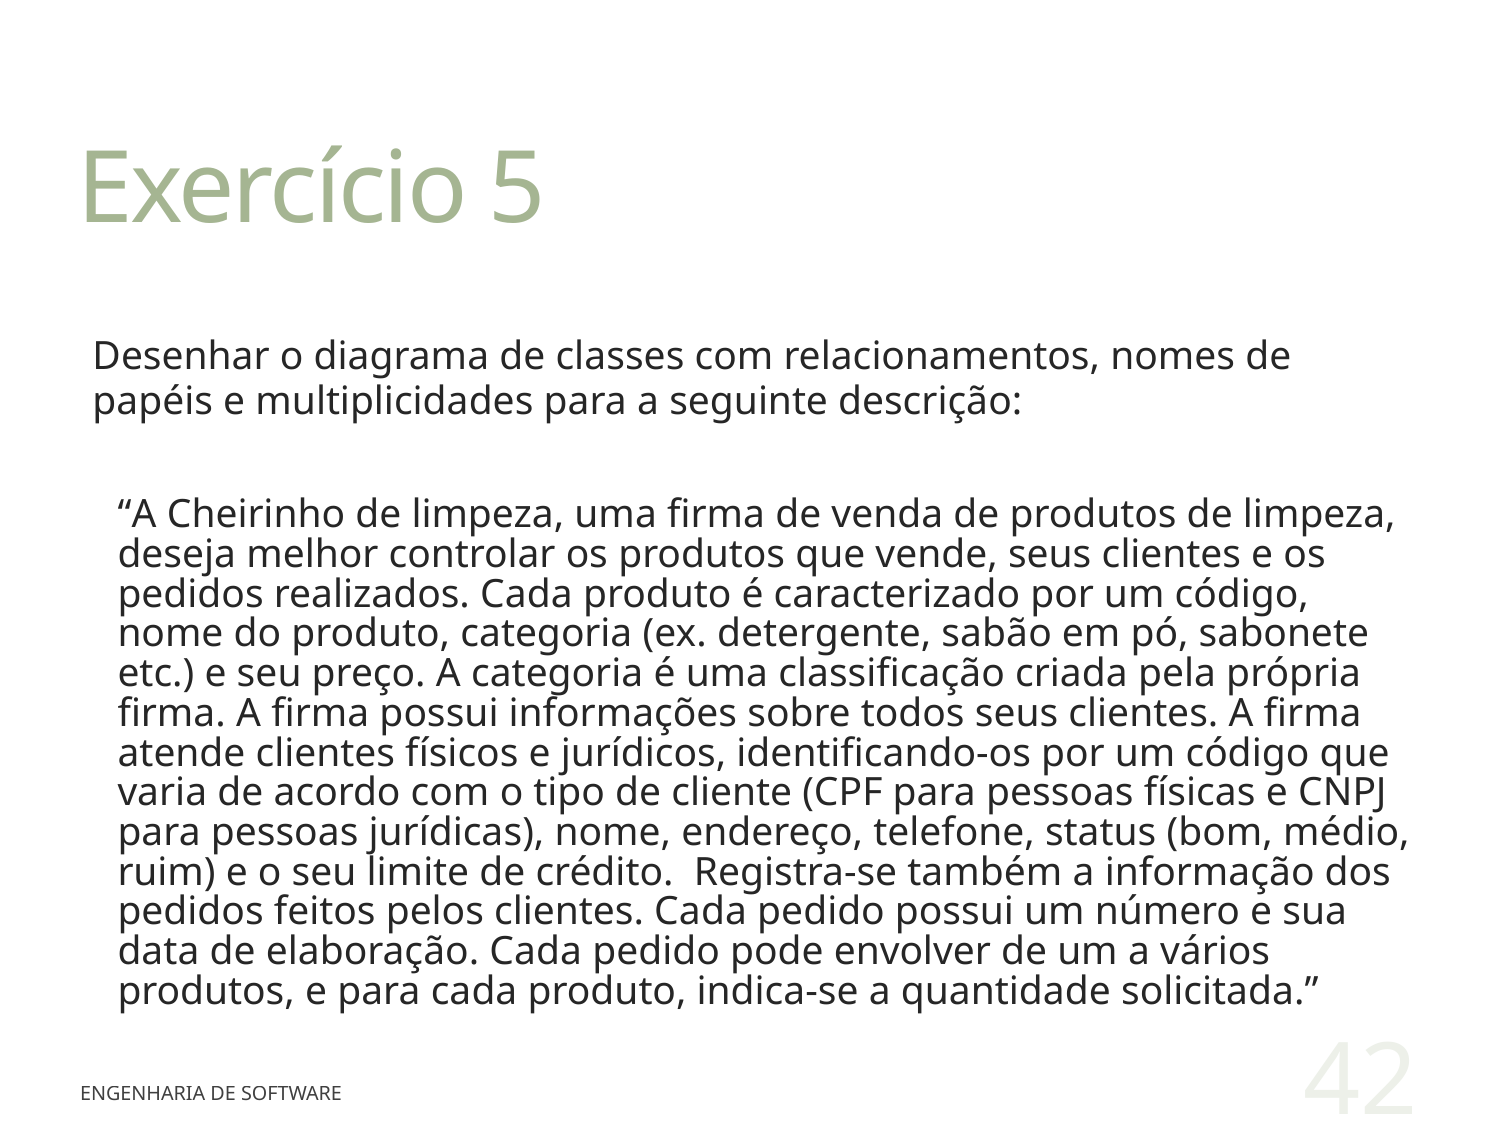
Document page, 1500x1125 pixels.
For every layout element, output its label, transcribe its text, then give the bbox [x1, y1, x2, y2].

title Exercício 5 [62, 54, 1433, 327]
slide_number 42 [1073, 928, 1433, 1125]
footer Engenharia de Software [64, 1075, 684, 1113]
list Desenhar o diagrama de classes com relacionamentos, nomes de papéis e multiplicidades para a seguinte descrição: “A Cheirinho de limpeza, uma firma de venda de produtos de limpeza, deseja melhor controlar os produtos que vende, seus clientes e os pedidos realizados. Cada produto é caracterizado por um código, nome do produto, categoria (ex. detergente, sabão em pó, sabonete etc.) e seu preço. A categoria é uma classificação criada pela própria firma. A firma possui informações sobre todos seus clientes. A firma atende clientes físicos e jurídicos, identificando-os por um código que varia de acordo com o tipo de cliente (CPF para pessoas físicas e CNPJ para pessoas jurídicas), nome, endereço, telefone, status (bom, médio, ruim) e o seu limite de crédito. Registra-se também a informação dos pedidos feitos pelos clientes. Cada pedido possui um número e sua data de elaboração. Cada pedido pode envolver de um a vários produtos, e para cada produto, indica-se a quantidade solicitada.” [64, 326, 1433, 1029]
